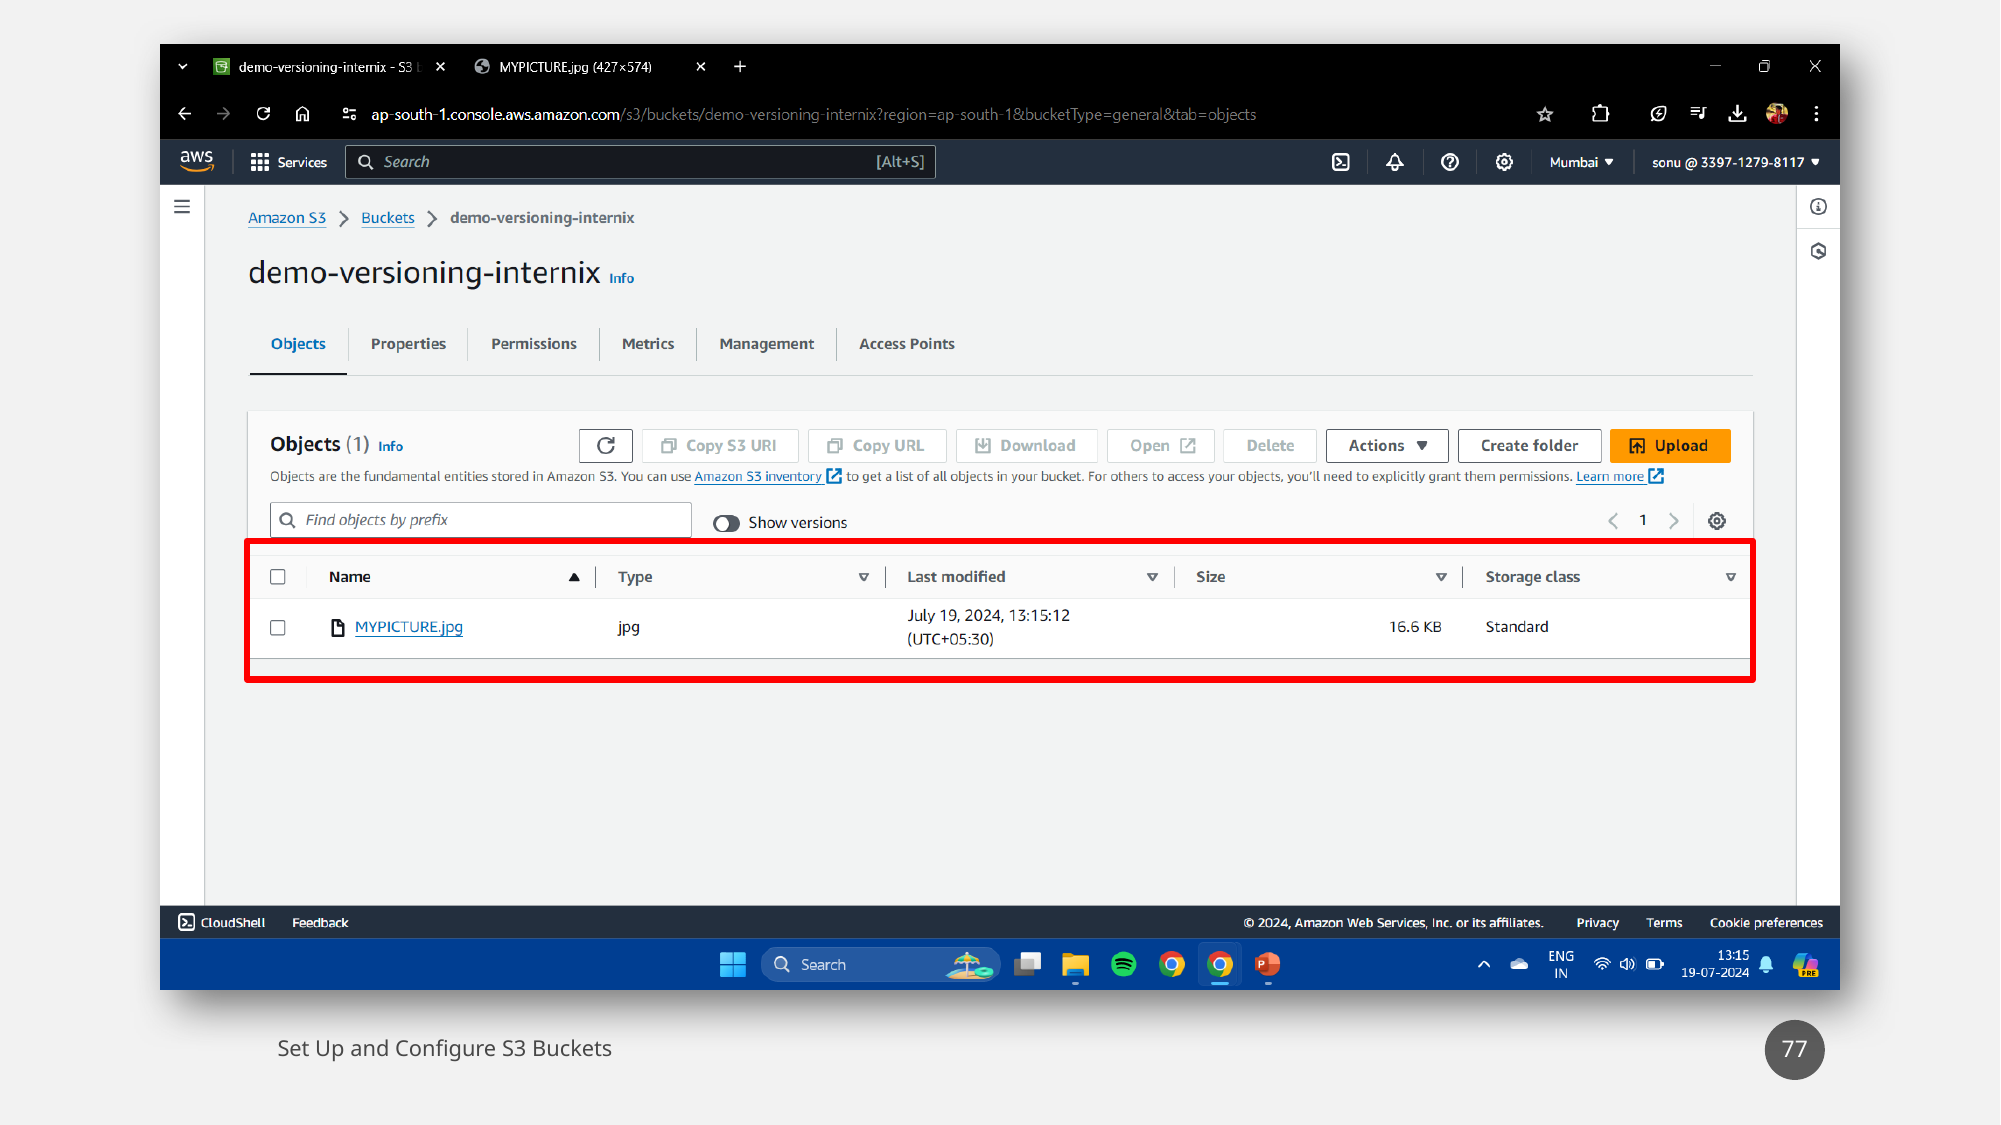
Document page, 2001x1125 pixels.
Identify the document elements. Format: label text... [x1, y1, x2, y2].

footer Set Up and Configure S3 Buckets [262, 1039, 1231, 1076]
slide_number 77 [1764, 1039, 1825, 1080]
picture [160, 44, 1840, 990]
